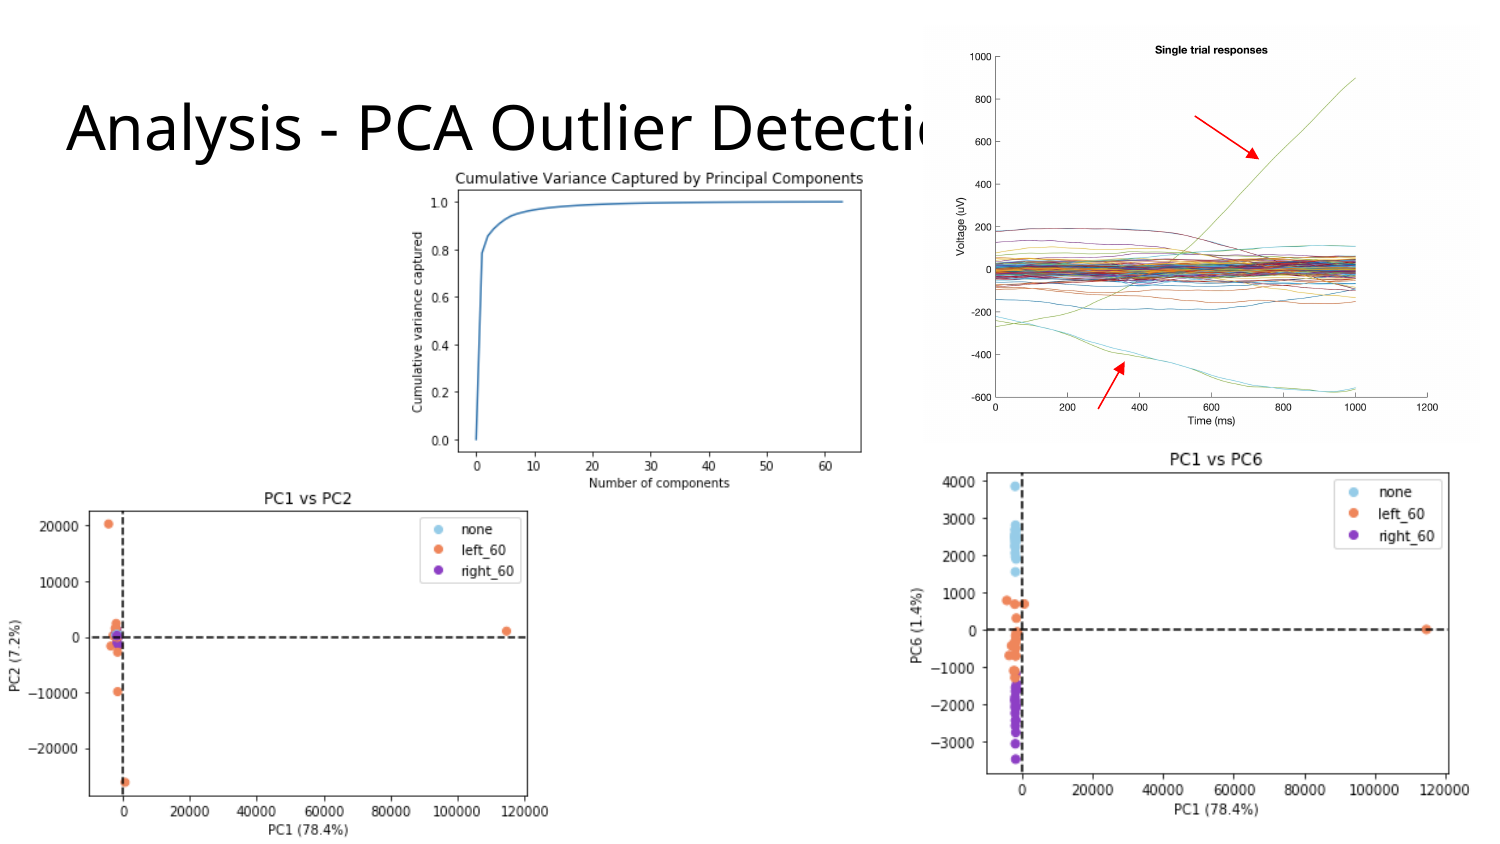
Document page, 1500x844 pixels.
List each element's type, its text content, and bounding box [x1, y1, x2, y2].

picture [0, 166, 870, 844]
title Analysis - PCA Outlier Detection [51, 72, 918, 167]
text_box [1194, 115, 1260, 160]
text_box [1097, 361, 1126, 410]
picture [900, 24, 1481, 823]
